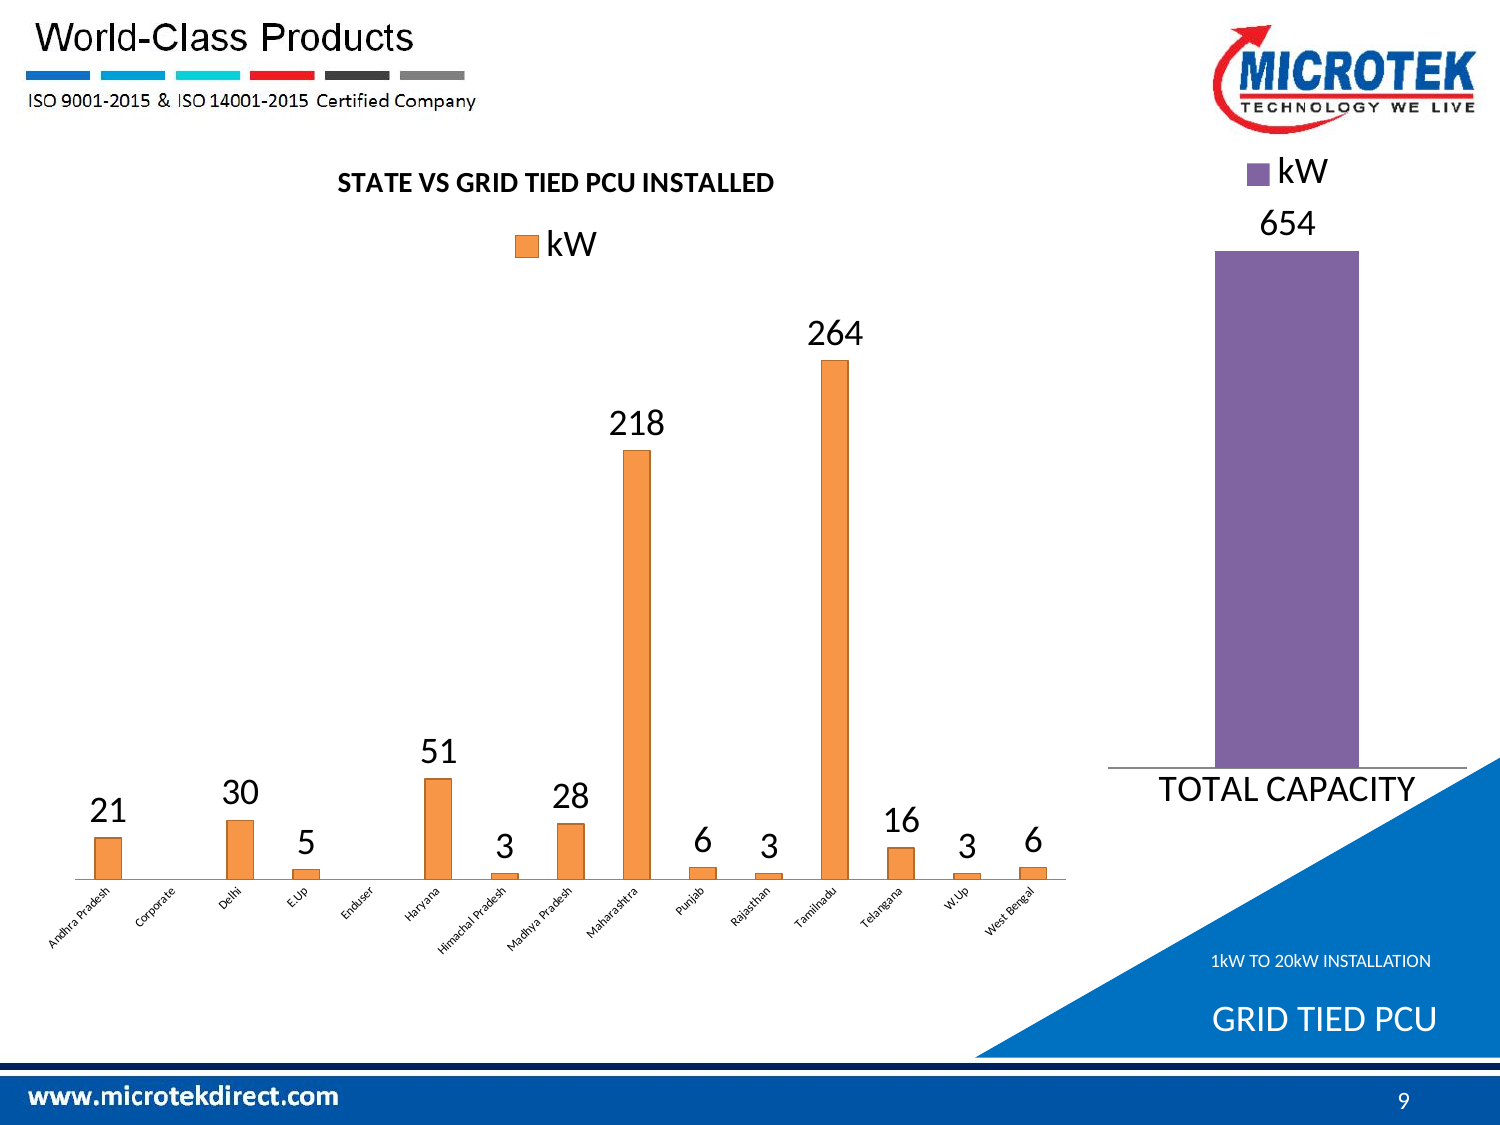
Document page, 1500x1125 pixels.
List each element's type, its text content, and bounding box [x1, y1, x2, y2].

picture [0, 0, 1500, 1125]
slide_number 9 [1074, 1069, 1425, 1125]
chart [1099, 137, 1476, 826]
chart [24, 137, 1088, 976]
text_box 1kW TO 20kW INSTALLATION GRID TIED PCU [972, 755, 1500, 1060]
